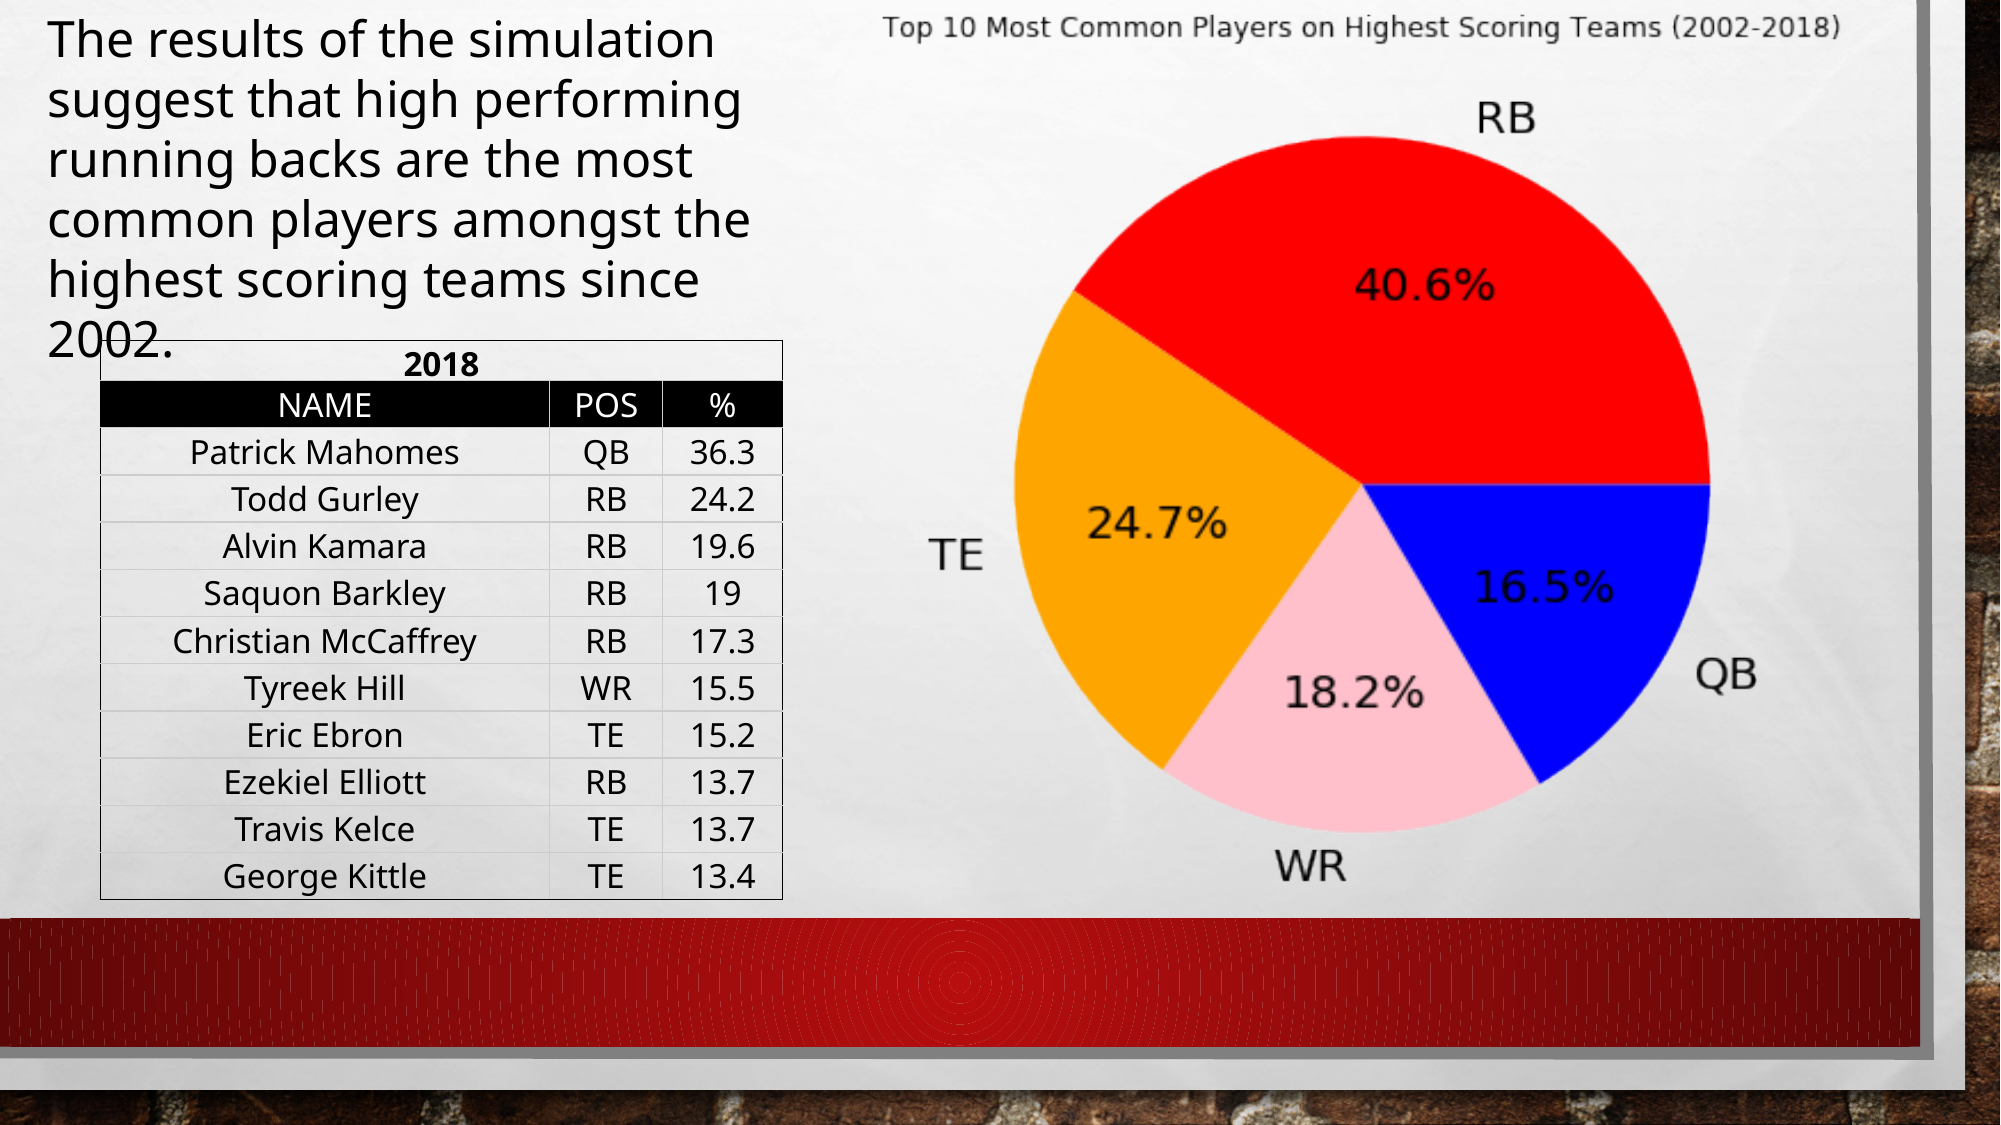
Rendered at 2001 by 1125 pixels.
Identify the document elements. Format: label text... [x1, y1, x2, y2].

table_cell 19.6 [663, 523, 782, 569]
table_cell TE [550, 806, 662, 852]
table_header 2018 [101, 341, 782, 380]
table_cell Saquon Barkley [101, 570, 549, 616]
table_cell Eric Ebron [101, 712, 549, 757]
table_cell RB [550, 759, 662, 805]
picture [0, 0, 2000, 1125]
table_cell RB [550, 617, 662, 663]
table_cell 36.3 [663, 428, 782, 474]
table_cell Alvin Kamara [101, 523, 549, 569]
table_cell RB [550, 476, 662, 521]
table_cell 15.2 [663, 712, 782, 757]
text_box The results of the simulation suggest that high performing running backs are the most common players amongst the highest scoring teams since 2002. [32, 0, 851, 375]
table_cell Todd Gurley [101, 476, 549, 521]
table_cell NAME [101, 381, 549, 427]
table_cell Patrick Mahomes [101, 428, 549, 474]
table_cell 19 [663, 570, 782, 616]
table_cell 17.3 [663, 617, 782, 663]
table_cell 13.7 [663, 806, 782, 852]
table_cell % [663, 381, 782, 427]
table_cell WR [550, 664, 662, 710]
table_cell George Kittle [101, 853, 549, 899]
table_cell Christian McCaffrey [101, 617, 549, 663]
table_cell 15.5 [663, 664, 782, 710]
table_cell TE [550, 853, 662, 899]
picture [867, 0, 1858, 937]
table_cell 13.4 [663, 853, 782, 899]
table_cell POS [550, 381, 662, 427]
table_cell RB [550, 570, 662, 616]
table_cell Ezekiel Elliott [101, 759, 549, 805]
table_cell Tyreek Hill [101, 664, 549, 710]
table_cell RB [550, 523, 662, 569]
table_cell 24.2 [663, 476, 782, 521]
table_cell QB [550, 428, 662, 474]
table_cell Travis Kelce [101, 806, 549, 852]
table_cell TE [550, 712, 662, 757]
table_cell 13.7 [663, 759, 782, 805]
